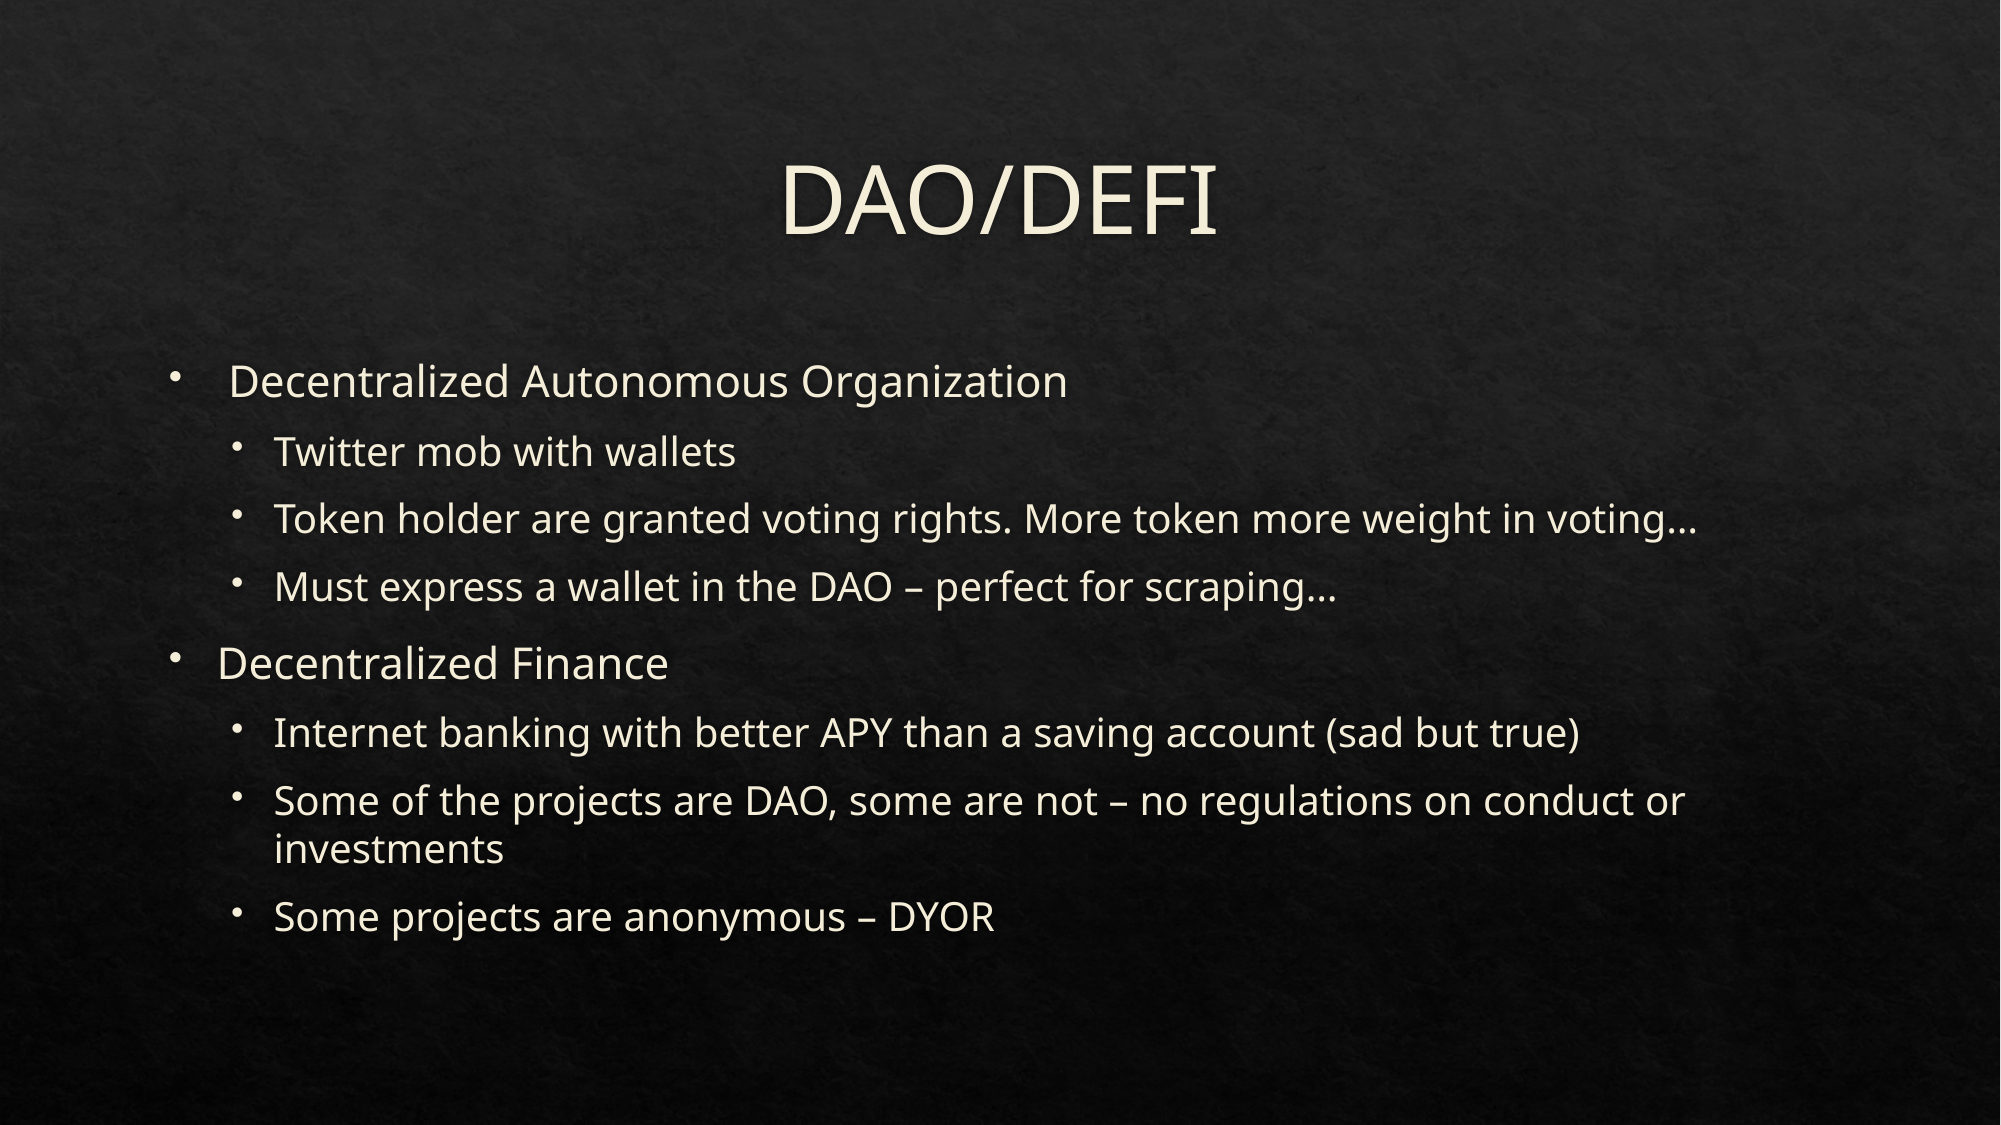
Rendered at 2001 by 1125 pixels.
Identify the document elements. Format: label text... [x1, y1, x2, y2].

title DAO/DEFI [149, 99, 1849, 307]
list Decentralized Autonomous Organization Twitter mob with wallets Token holder are granted voting rights. More token more weight in voting… Must express a wallet in the DAO – perfect for scraping… Decentralized Finance Internet banking with better APY than a saving account (sad but true) Some of the projects are DAO, some are not – no regulations on conduct or investments Some projects are anonymous – DYOR [149, 340, 1849, 950]
